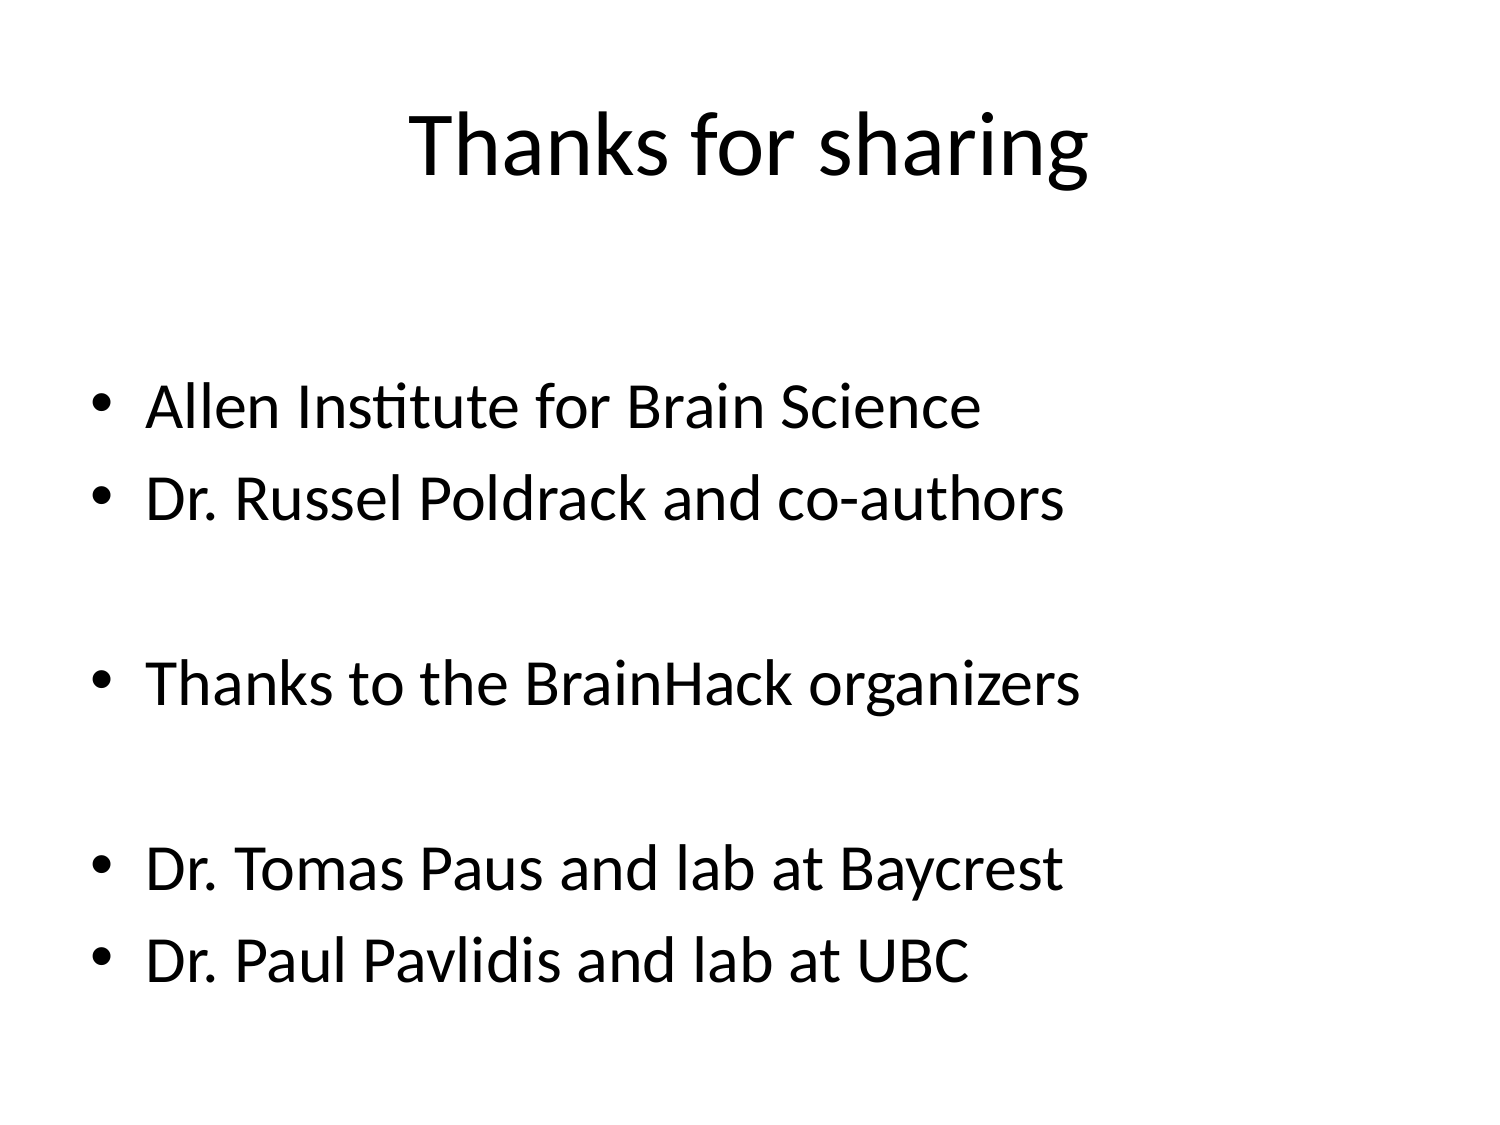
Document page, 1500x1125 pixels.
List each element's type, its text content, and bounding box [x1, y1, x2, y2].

list Allen Institute for Brain Science Dr. Russel Poldrack and co-authors Thanks to the BrainHack organizers Dr. Tomas Paus and lab at Baycrest Dr. Paul Pavlidis and lab at UBC [75, 262, 1425, 1005]
title Thanks for sharing [75, 45, 1425, 233]
